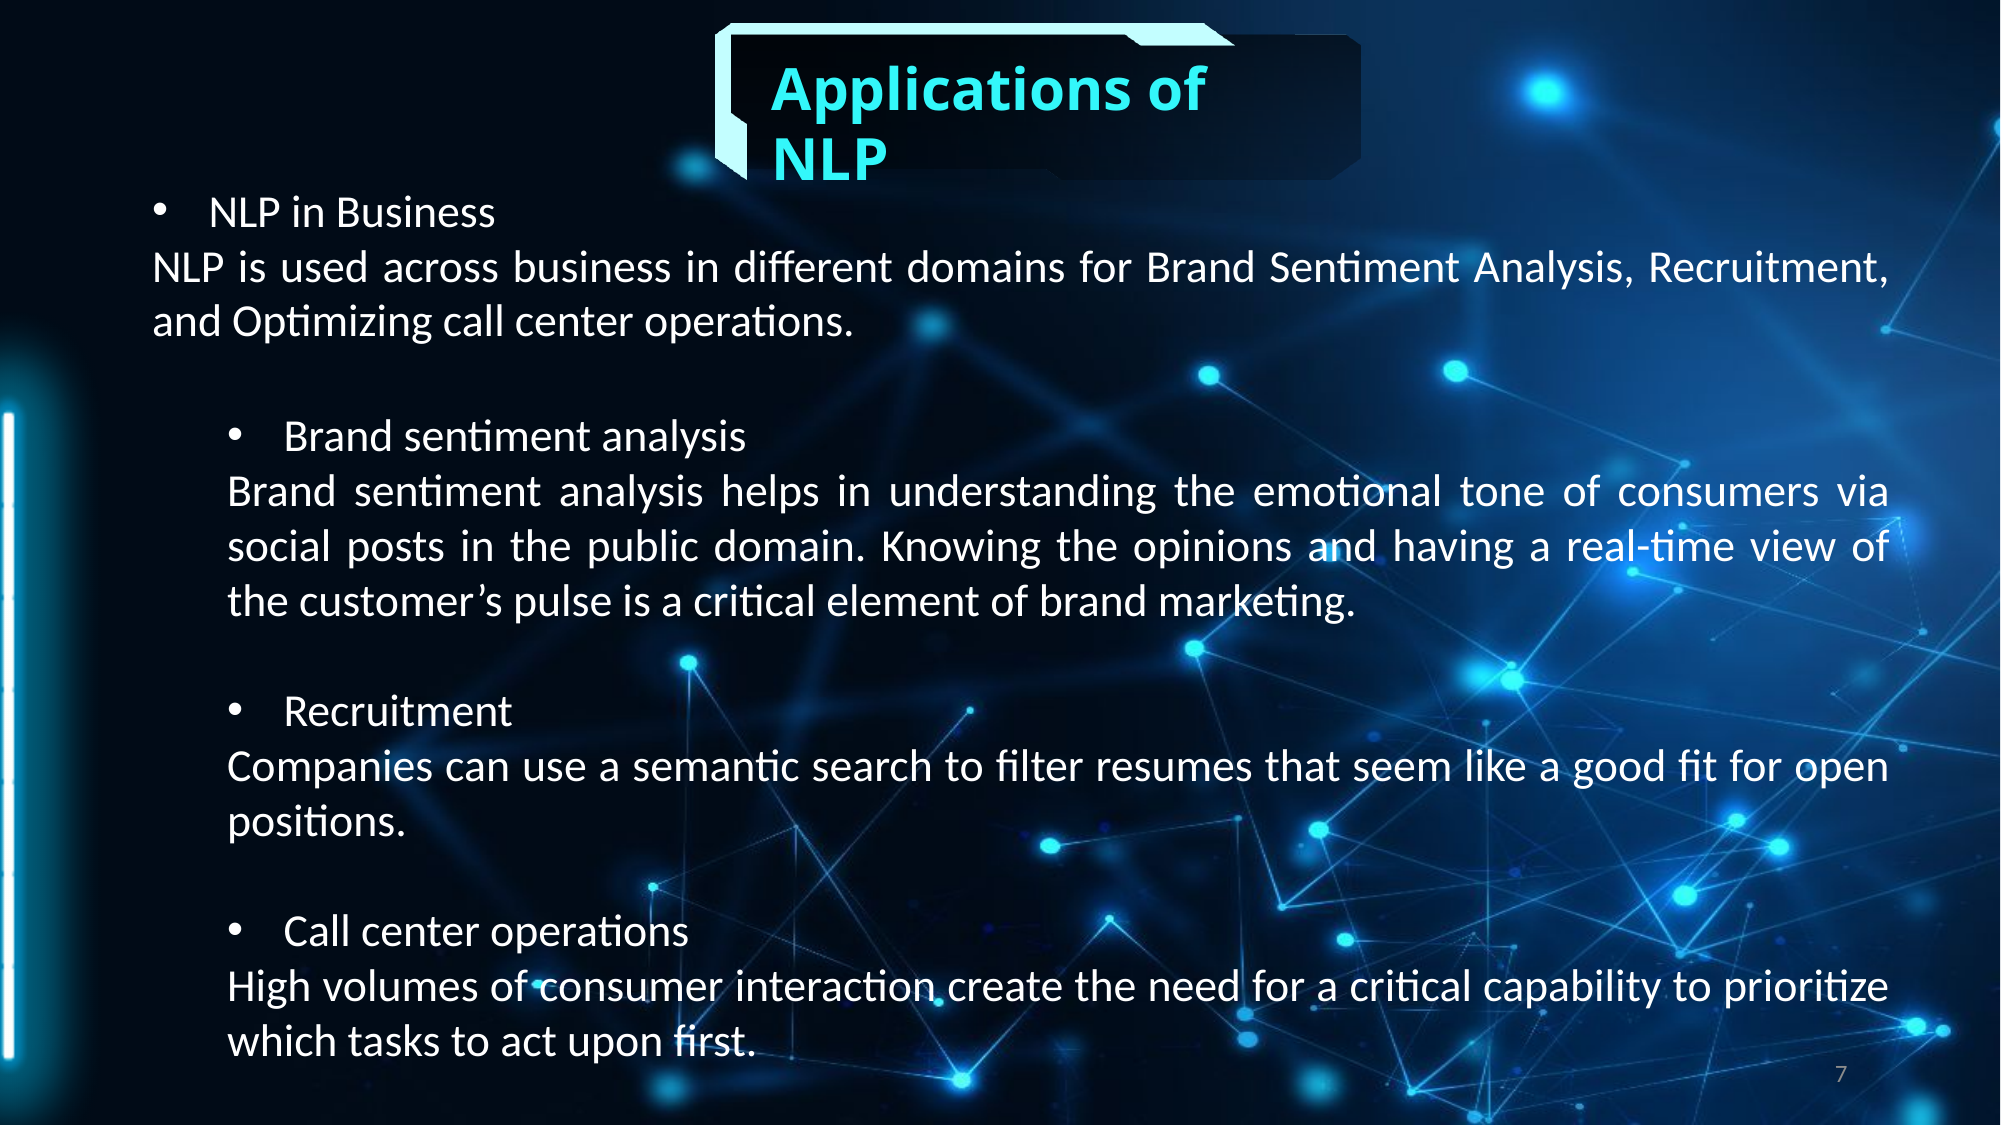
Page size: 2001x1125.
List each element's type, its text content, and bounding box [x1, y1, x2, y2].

slide_number 7 [1412, 1042, 1863, 1103]
picture [0, 0, 2001, 1125]
picture [2, 411, 14, 1060]
text_box NLP in Business NLP is used across business in different domains for Brand Sentiment Analysis, Recruitment, and Optimizing call center operations. Brand sentiment analysis Brand sentiment analysis helps in understanding the emotional tone of consumers via social posts in the public domain. Knowing the opinions and having a real-time view of the customer’s pulse is a critical element of brand marketing. Recruitment Companies can use a semantic search to filter resumes that seem like a good fit for open positions. Call center operations High volumes of consumer interaction create the need for a critical capability to prioritize which tasks to act upon first. [137, 173, 1907, 1074]
